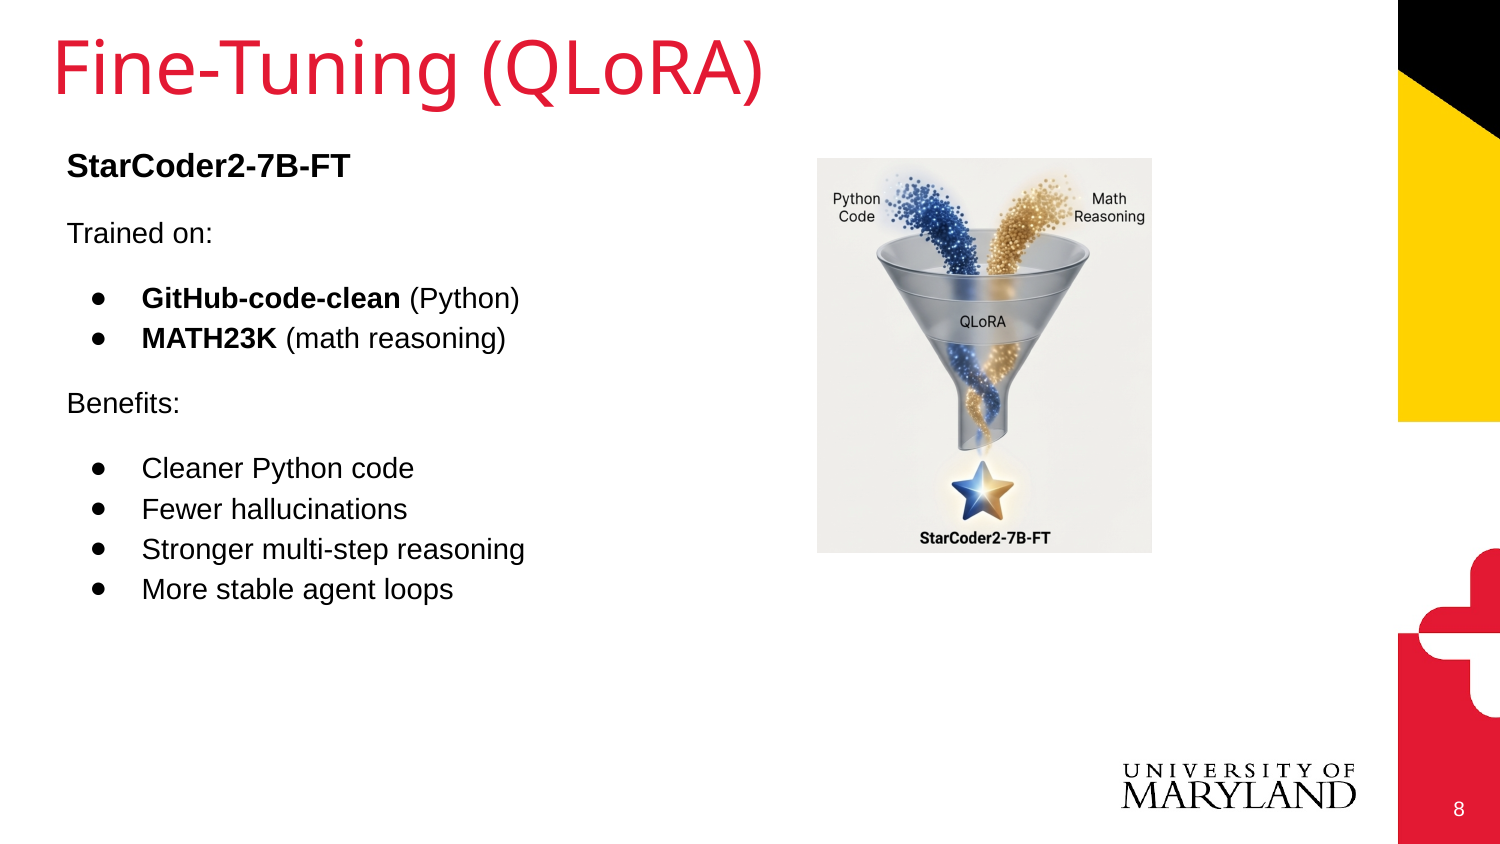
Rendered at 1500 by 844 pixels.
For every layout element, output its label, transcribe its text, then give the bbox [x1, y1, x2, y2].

title Fine-Tuning (QLoRA) [51, 19, 1102, 131]
slide_number ‹#› [1389, 775, 1480, 841]
list StarCoder2-7B-FT Trained on: GitHub-code-clean (Python) MATH23K (math reasoning) Benefits: Cleaner Python code Fewer hallucinations Stronger multi-step reasoning More stable agent loops [66, 138, 1347, 793]
picture [0, 0, 1500, 844]
